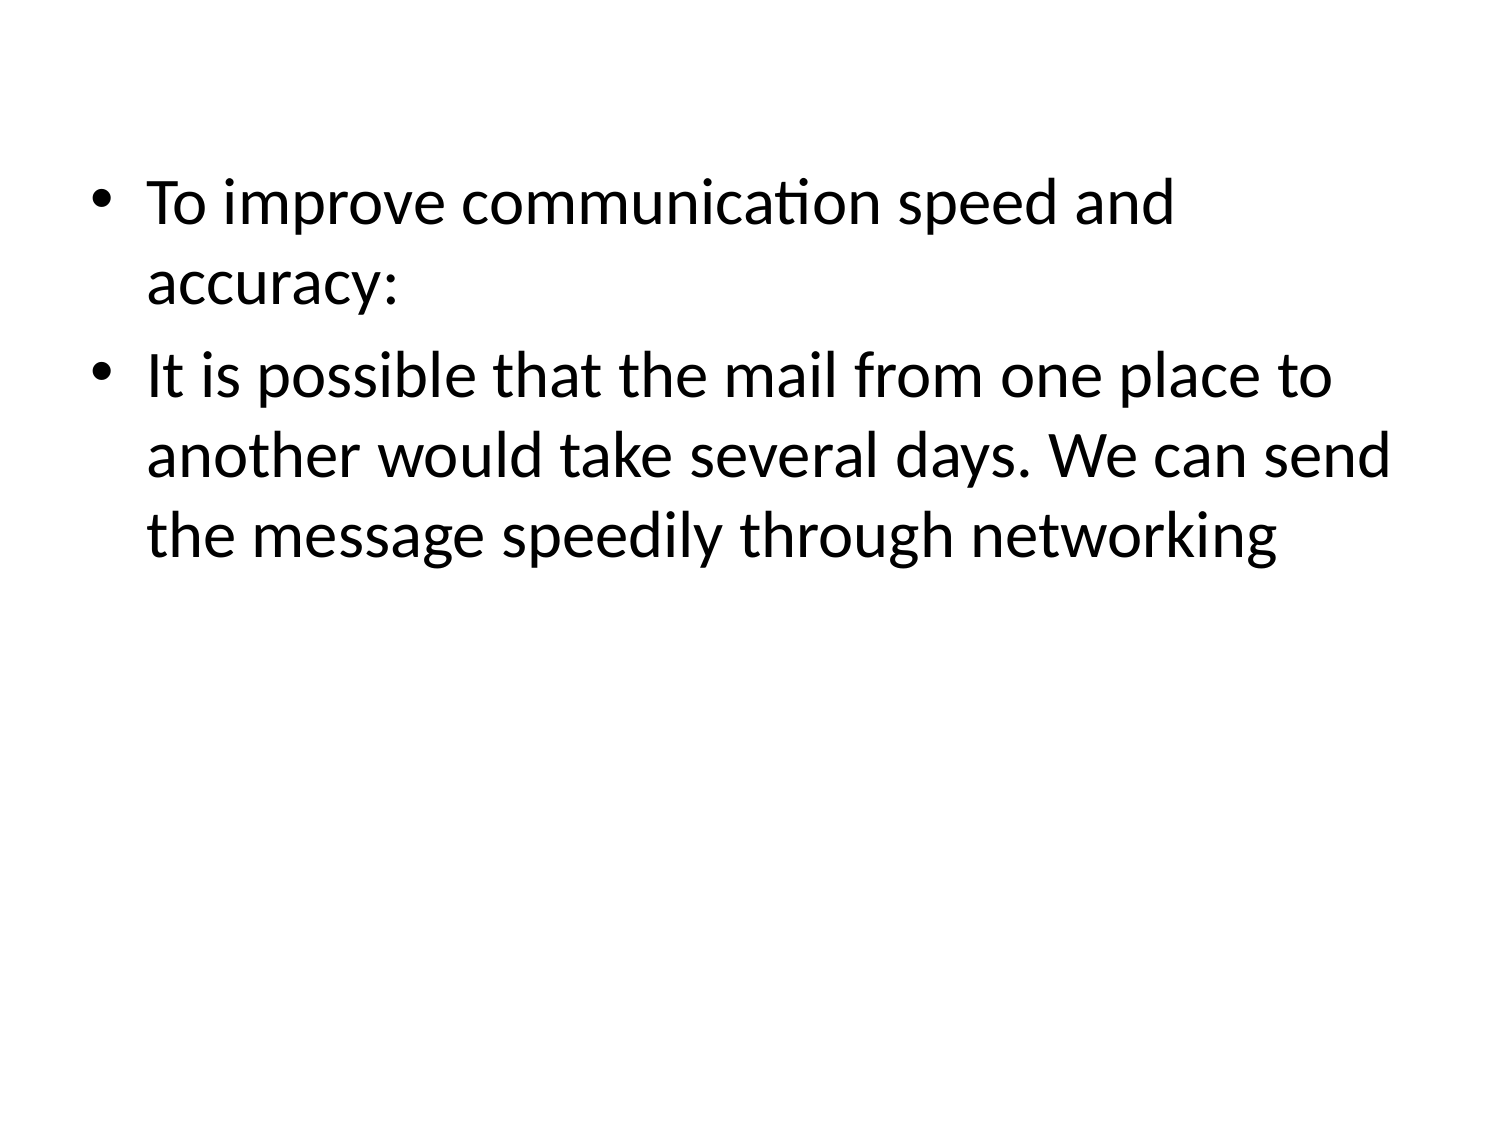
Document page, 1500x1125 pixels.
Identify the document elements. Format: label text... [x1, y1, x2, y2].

list To improve communication speed and accuracy: It is possible that the mail from one place to another would take several days. We can send the message speedily through networking [75, 149, 1425, 1005]
